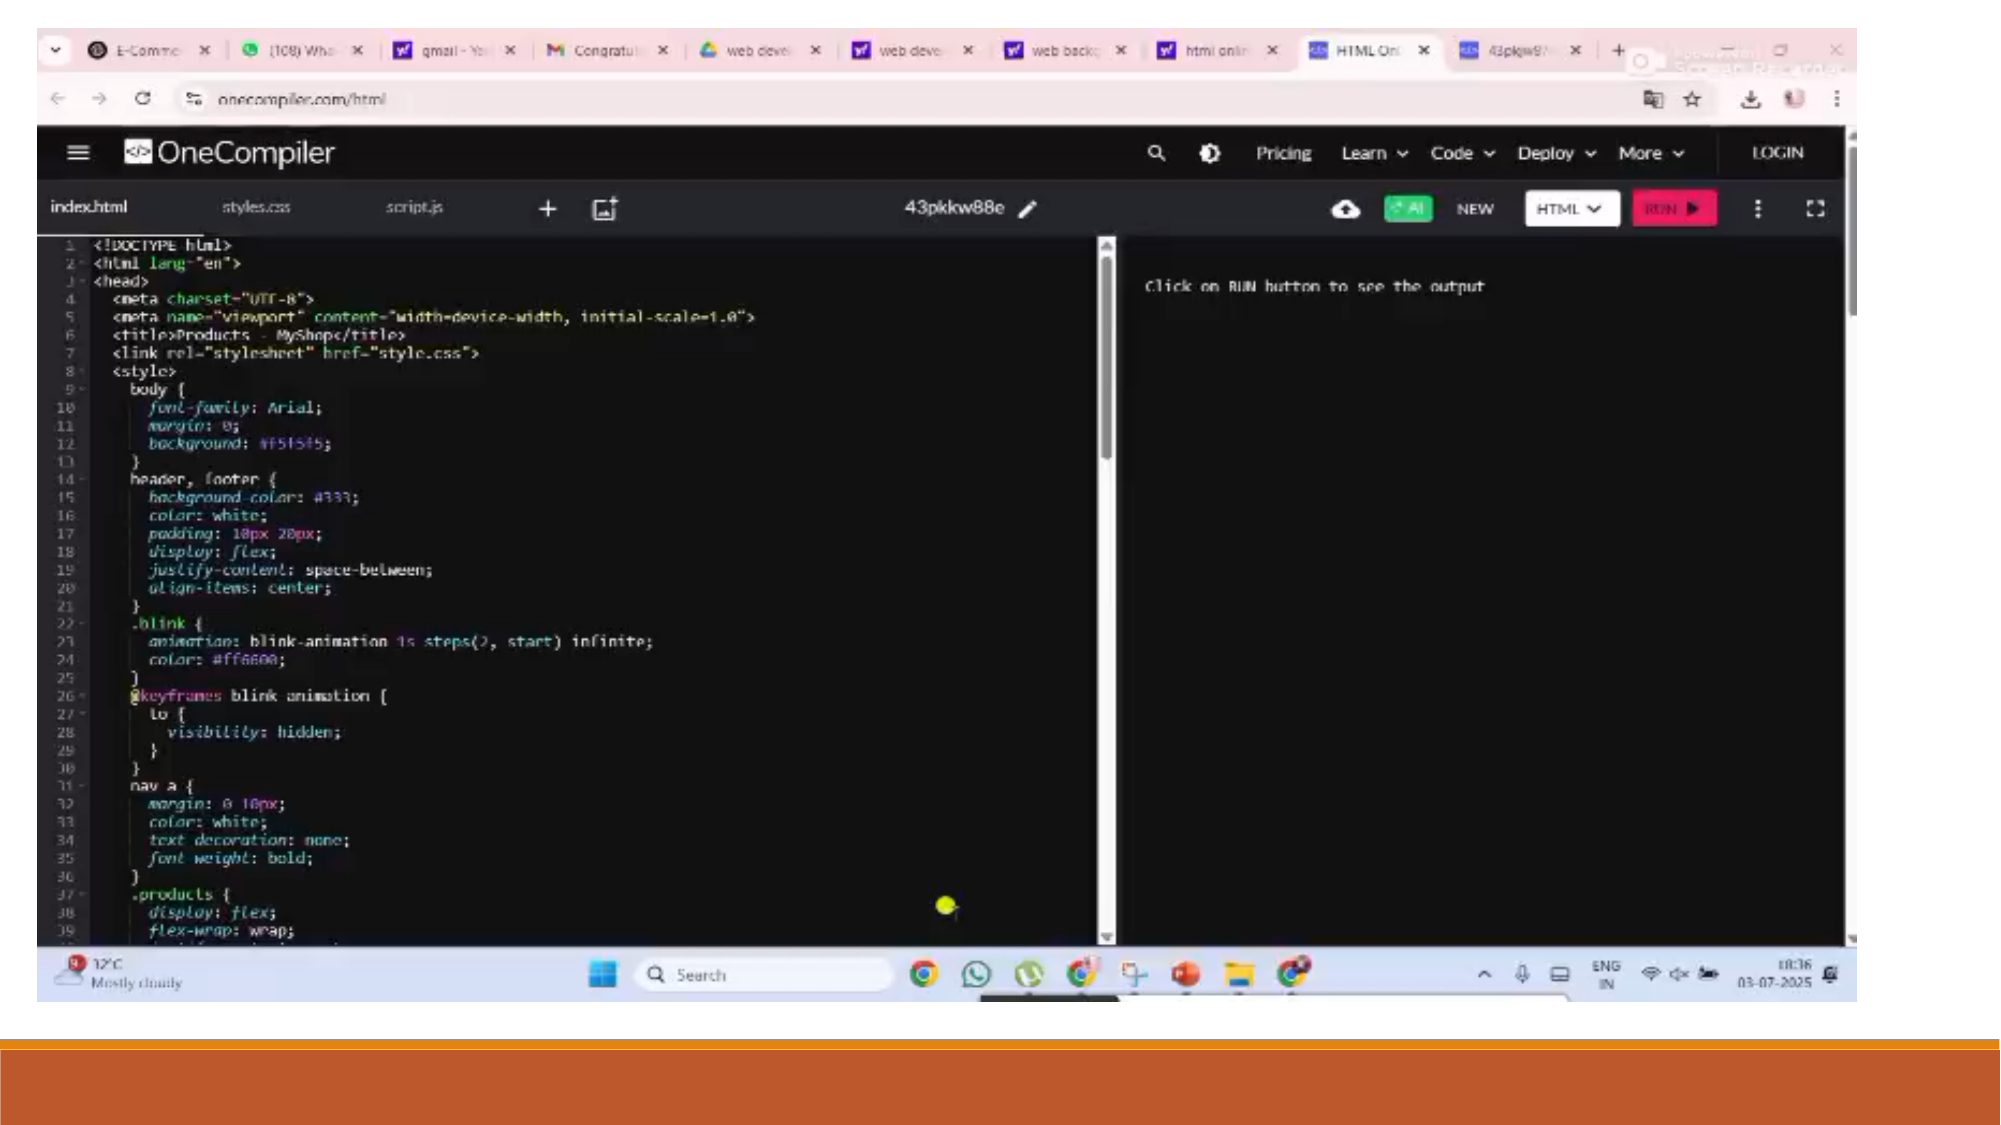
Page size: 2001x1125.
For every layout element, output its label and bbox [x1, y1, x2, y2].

text_box [36, 27, 1858, 1003]
